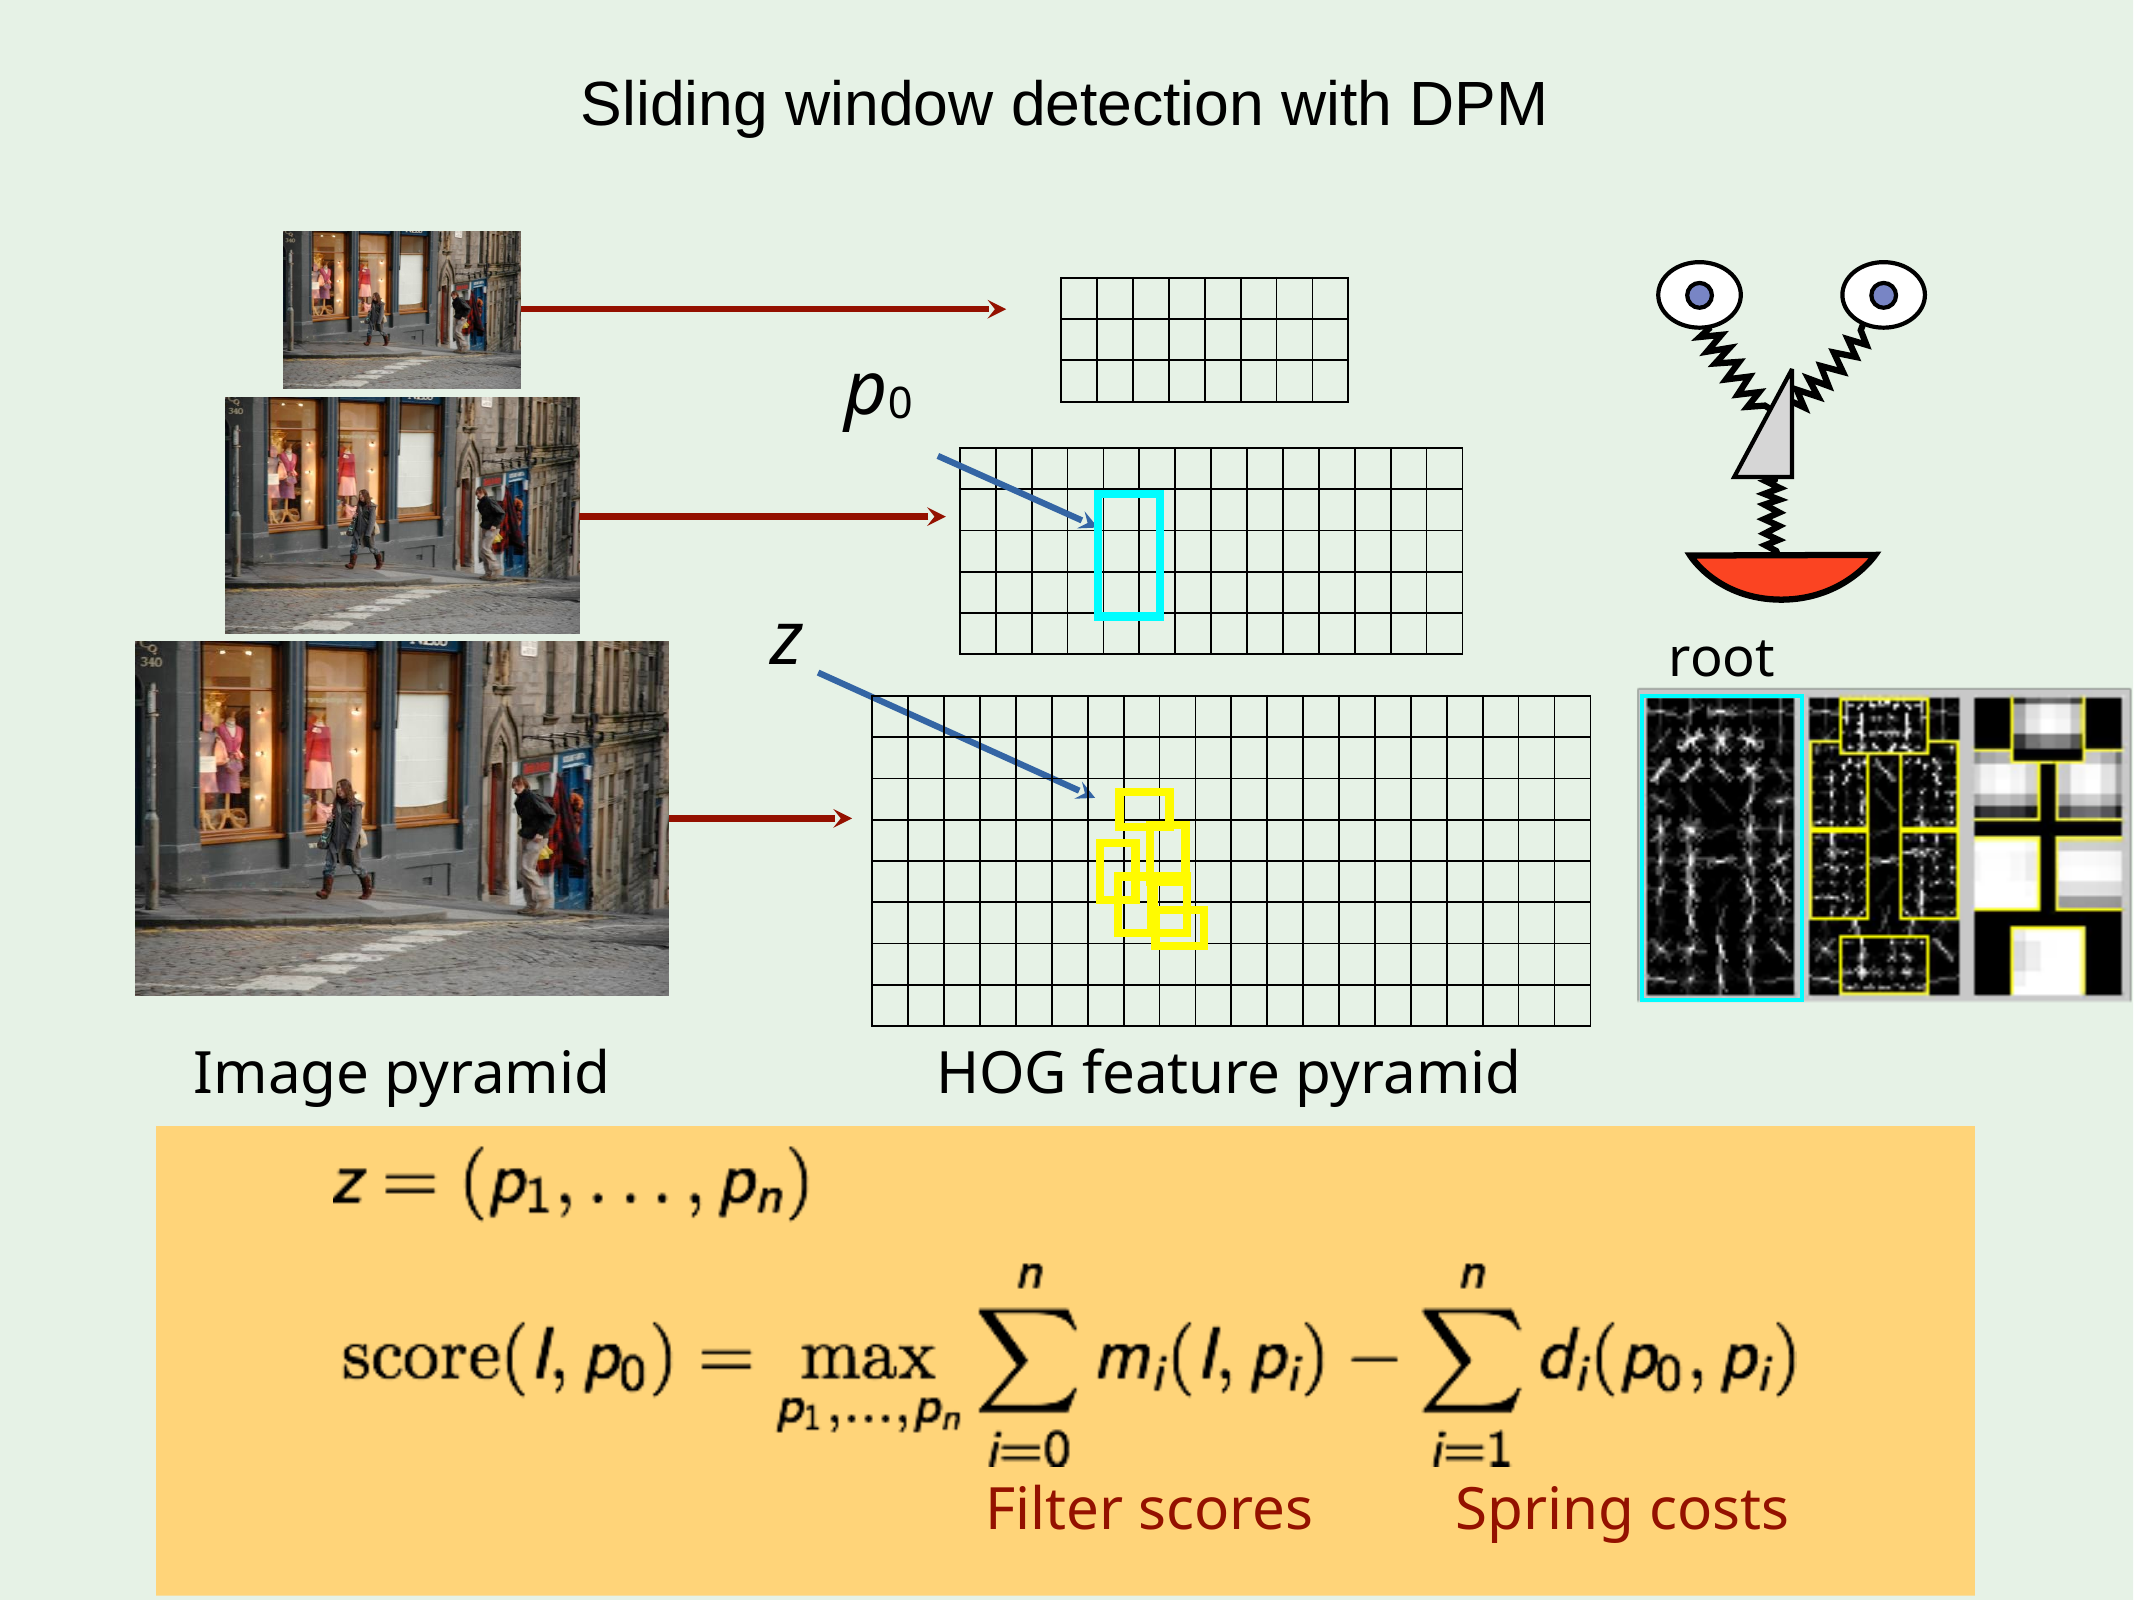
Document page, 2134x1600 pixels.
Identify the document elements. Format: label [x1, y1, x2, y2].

table_header [1242, 279, 1276, 318]
table_header [1313, 279, 1347, 318]
table_cell [1089, 903, 1123, 943]
text_box [574, 56, 1557, 144]
table_cell [1098, 320, 1132, 359]
table_cell [1176, 531, 1210, 571]
table_cell [981, 862, 1015, 901]
table_cell [1160, 738, 1195, 778]
table_header [1555, 697, 1590, 736]
table_cell [1320, 614, 1354, 653]
table_cell [1448, 738, 1482, 778]
text_box [1100, 791, 1205, 946]
table_cell [1248, 573, 1282, 612]
table_cell [1232, 779, 1266, 819]
text_box [135, 230, 995, 997]
table_cell [1125, 827, 1150, 860]
table_cell [1017, 490, 1031, 497]
table_cell [1484, 821, 1518, 860]
table_cell [1017, 944, 1051, 984]
table_cell [961, 614, 995, 653]
table_cell [1376, 821, 1410, 860]
table_cell [1017, 738, 1051, 778]
table_cell [1448, 944, 1482, 984]
table_cell [1125, 934, 1155, 943]
table_cell [1484, 779, 1518, 819]
table_cell [1033, 614, 1067, 653]
table_cell [873, 862, 907, 901]
table_cell [1304, 903, 1338, 943]
table_cell [1206, 320, 1240, 359]
table_cell [1068, 614, 1103, 653]
table_cell [1089, 944, 1123, 984]
table_cell [1427, 490, 1462, 530]
table_cell [1484, 738, 1518, 778]
table_cell [1555, 944, 1590, 984]
table_cell [981, 944, 1015, 984]
table_cell [1053, 903, 1087, 943]
table_cell [1519, 944, 1554, 984]
table_cell [1212, 573, 1246, 612]
text_box [927, 1026, 1530, 1113]
table_cell [1134, 361, 1168, 401]
table_cell [909, 738, 943, 778]
table_cell [1412, 738, 1446, 778]
table_cell [1176, 490, 1210, 530]
table_cell [1376, 738, 1410, 778]
table_cell [981, 821, 1015, 860]
table_header [1268, 697, 1302, 736]
table_cell [1555, 738, 1590, 778]
table_cell [1170, 821, 1195, 860]
table_cell [1555, 779, 1590, 819]
text_box [770, 589, 805, 680]
table_header [1160, 697, 1195, 736]
table_cell [1248, 490, 1282, 530]
table_header [1033, 449, 1067, 488]
table_cell [1277, 320, 1312, 359]
table_cell [1484, 986, 1518, 1025]
table_cell [945, 779, 979, 819]
table_cell [945, 821, 979, 860]
table_header [1392, 449, 1426, 488]
table_cell [1212, 614, 1246, 653]
table_cell [1089, 986, 1123, 1025]
table_cell [1284, 531, 1318, 571]
table_cell [1427, 614, 1462, 653]
table_cell [1340, 986, 1374, 1025]
table_cell [1340, 944, 1374, 984]
table_cell [945, 903, 979, 943]
table_cell [1268, 903, 1302, 943]
table_cell [1284, 573, 1318, 612]
table_cell [873, 903, 907, 943]
table_cell [1356, 490, 1390, 530]
text_box [185, 1026, 619, 1113]
table_cell [1212, 490, 1246, 530]
table_header [1017, 697, 1051, 736]
table_cell [1033, 500, 1067, 530]
table_cell [1186, 862, 1195, 901]
table_cell [1232, 903, 1266, 943]
table_cell [1448, 903, 1482, 943]
table_cell [1206, 361, 1240, 401]
table_header [1140, 449, 1174, 488]
table_cell [997, 614, 1031, 653]
table_cell [1412, 944, 1446, 984]
table_cell [1340, 779, 1374, 819]
table_cell [1304, 986, 1338, 1025]
table_cell [909, 779, 943, 819]
table_header [1412, 697, 1446, 736]
text_box [1660, 614, 1784, 681]
table_cell [1304, 944, 1338, 984]
table_cell [1448, 986, 1482, 1025]
table_cell [1068, 490, 1103, 530]
table_cell [1284, 614, 1318, 653]
table_cell [1017, 821, 1051, 860]
table_cell [1304, 779, 1338, 819]
table_cell [1340, 821, 1374, 860]
table_cell [1053, 779, 1087, 819]
table_header [1448, 697, 1482, 736]
table_cell [1519, 738, 1554, 778]
table_cell [1196, 903, 1230, 943]
table_cell [1089, 821, 1123, 860]
table_cell [1313, 320, 1347, 359]
picture [1636, 681, 2134, 1003]
table_cell [1196, 986, 1230, 1025]
table_cell [1519, 986, 1554, 1025]
table_cell [1062, 320, 1096, 359]
table_cell [1089, 738, 1123, 778]
table_cell [1268, 738, 1302, 778]
text_box [1084, 494, 1161, 617]
table_header [1320, 449, 1354, 488]
table_cell [1412, 903, 1446, 943]
table_cell [1555, 986, 1590, 1025]
table_cell [873, 944, 907, 984]
table_header [1356, 449, 1390, 488]
table_cell [1519, 903, 1554, 943]
table_cell [1427, 531, 1462, 571]
table_cell [1017, 862, 1051, 901]
table_cell [1033, 573, 1067, 612]
table_header [1053, 697, 1087, 736]
table_header [1304, 697, 1338, 736]
table_cell [1392, 531, 1426, 571]
table_cell [1427, 573, 1462, 612]
table_cell [1340, 862, 1374, 901]
table_cell [1125, 738, 1159, 778]
table_cell [1313, 361, 1347, 401]
table_cell [1248, 531, 1282, 571]
table_cell [997, 531, 1031, 571]
table_cell [1212, 531, 1246, 571]
table_cell [909, 903, 943, 943]
table_cell [1089, 862, 1118, 901]
table_cell [1196, 821, 1230, 860]
table_header [981, 697, 1015, 736]
table_cell [1104, 490, 1138, 494]
table_cell [1304, 862, 1338, 901]
table_cell [873, 821, 907, 860]
table_cell [1304, 821, 1338, 860]
table_cell [1125, 944, 1159, 984]
table_cell [1356, 531, 1390, 571]
table_cell [1161, 573, 1174, 612]
table_cell [1125, 779, 1159, 791]
table_cell [1392, 573, 1426, 612]
table_cell [1053, 738, 1087, 778]
table_header [1427, 449, 1462, 488]
table_header [1089, 697, 1123, 736]
table_cell [1134, 320, 1168, 359]
table_cell [981, 779, 1015, 819]
table_cell [1196, 944, 1230, 984]
text_box [1658, 261, 1926, 600]
table_header [1196, 697, 1230, 736]
table_header [1340, 697, 1374, 736]
table_header [1376, 697, 1410, 736]
table_header [1232, 697, 1266, 736]
table_cell [909, 986, 943, 1025]
table_header [1248, 449, 1282, 488]
table_cell [981, 738, 1015, 778]
table_header [1206, 279, 1240, 318]
table_cell [1555, 903, 1590, 943]
table_cell [1170, 361, 1204, 401]
table_cell [1320, 531, 1354, 571]
table_cell [1196, 738, 1230, 778]
table_cell [1232, 862, 1266, 901]
table_cell [1160, 946, 1195, 984]
table_cell [1284, 490, 1318, 530]
table_cell [997, 573, 1031, 612]
table_cell [873, 986, 907, 1025]
table_cell [1161, 531, 1174, 571]
text_box [937, 455, 1088, 523]
text_box [933, 510, 946, 523]
table_cell [1268, 944, 1302, 984]
table_cell [1376, 779, 1410, 819]
table_cell [1320, 573, 1354, 612]
table_cell [1555, 862, 1590, 901]
table_cell [1068, 573, 1097, 612]
text_box [839, 812, 853, 825]
table_header [1134, 279, 1168, 318]
table_cell [997, 490, 1031, 530]
table_cell [1017, 779, 1051, 819]
table_cell [1448, 862, 1482, 901]
table_cell [1053, 862, 1087, 901]
table_cell [1017, 903, 1051, 943]
table_cell [1376, 944, 1410, 984]
table_header [1068, 449, 1103, 488]
table_cell [961, 531, 995, 571]
table_cell [1140, 614, 1174, 653]
table_cell [1033, 490, 1067, 513]
table_cell [1392, 490, 1426, 530]
text_box [156, 1126, 1975, 1596]
table_header [1062, 279, 1096, 318]
table_cell [981, 986, 1015, 1025]
table_cell [1484, 944, 1518, 984]
table_cell [945, 944, 979, 984]
table_cell [1412, 986, 1446, 1025]
table_cell [1176, 614, 1210, 653]
table_header [997, 449, 1031, 488]
table_cell [1248, 614, 1282, 653]
text_box [844, 339, 914, 430]
table_cell [1304, 738, 1338, 778]
table_cell [1033, 531, 1067, 571]
table_cell [1519, 862, 1554, 901]
table_header [1176, 449, 1210, 488]
table_header [1284, 449, 1318, 488]
table_cell [1089, 779, 1123, 819]
table_header [1277, 279, 1312, 318]
table_cell [1104, 617, 1138, 653]
table_cell [1277, 361, 1312, 401]
table_cell [945, 986, 979, 1025]
table_cell [1484, 862, 1518, 901]
table_cell [1268, 779, 1302, 819]
table_cell [945, 738, 979, 778]
table_cell [1376, 862, 1410, 901]
table_cell [1136, 862, 1150, 876]
table_cell [1053, 944, 1087, 984]
table_cell [1519, 779, 1554, 819]
table_header [873, 697, 907, 736]
table_header [909, 697, 943, 736]
table_cell [1017, 986, 1051, 1025]
table_cell [1242, 361, 1276, 401]
table_cell [1392, 614, 1426, 653]
table_cell [1160, 986, 1195, 1025]
table_cell [1412, 821, 1446, 860]
table_cell [1356, 614, 1390, 653]
table_cell [981, 903, 1015, 943]
table_cell [1187, 903, 1195, 909]
table_cell [1232, 986, 1266, 1025]
table_cell [909, 944, 943, 984]
table_cell [1412, 862, 1446, 901]
table_header [945, 697, 979, 736]
picture [332, 1145, 1797, 1467]
table_cell [945, 862, 979, 901]
table_cell [1412, 779, 1446, 819]
table_cell [1356, 573, 1390, 612]
table_header [1104, 449, 1138, 488]
table_cell [1320, 490, 1354, 530]
table_cell [1340, 738, 1374, 778]
table_header [1098, 279, 1132, 318]
table_cell [873, 779, 907, 819]
table_cell [1376, 903, 1410, 943]
table_cell [1242, 320, 1276, 359]
table_header [961, 467, 995, 488]
table_cell [1053, 986, 1087, 1025]
table_header [1170, 279, 1204, 318]
text_box [818, 672, 871, 697]
table_cell [1448, 779, 1482, 819]
table_header [961, 449, 995, 480]
table_cell [1062, 361, 1096, 401]
table_cell [961, 573, 995, 612]
table_cell [1268, 821, 1302, 860]
table_cell [1448, 821, 1482, 860]
table_cell [1519, 821, 1554, 860]
table_cell [961, 490, 995, 530]
table_cell [1160, 779, 1195, 819]
table_cell [873, 738, 907, 778]
table_cell [1068, 531, 1097, 571]
table_cell [1484, 903, 1518, 943]
table_cell [1268, 862, 1302, 901]
table_cell [1098, 361, 1132, 401]
table_cell [1232, 738, 1266, 778]
table_header [1125, 697, 1159, 736]
table_cell [1555, 821, 1590, 860]
table_cell [1232, 821, 1266, 860]
table_header [1212, 449, 1246, 488]
table_cell [1125, 986, 1159, 1025]
table_header [1484, 697, 1518, 736]
table_header [1519, 697, 1554, 736]
table_cell [1340, 903, 1374, 943]
table_cell [1196, 779, 1230, 819]
table_cell [1140, 490, 1174, 530]
table_header [997, 483, 1007, 488]
text_box [993, 302, 1007, 316]
table_cell [1176, 573, 1210, 612]
table_cell [909, 862, 943, 901]
table_cell [1053, 821, 1087, 860]
table_cell [909, 821, 943, 860]
table_cell [1376, 986, 1410, 1025]
table_cell [1232, 944, 1266, 984]
table_cell [1268, 986, 1302, 1025]
table_cell [1170, 320, 1204, 359]
table_cell [1196, 862, 1230, 901]
